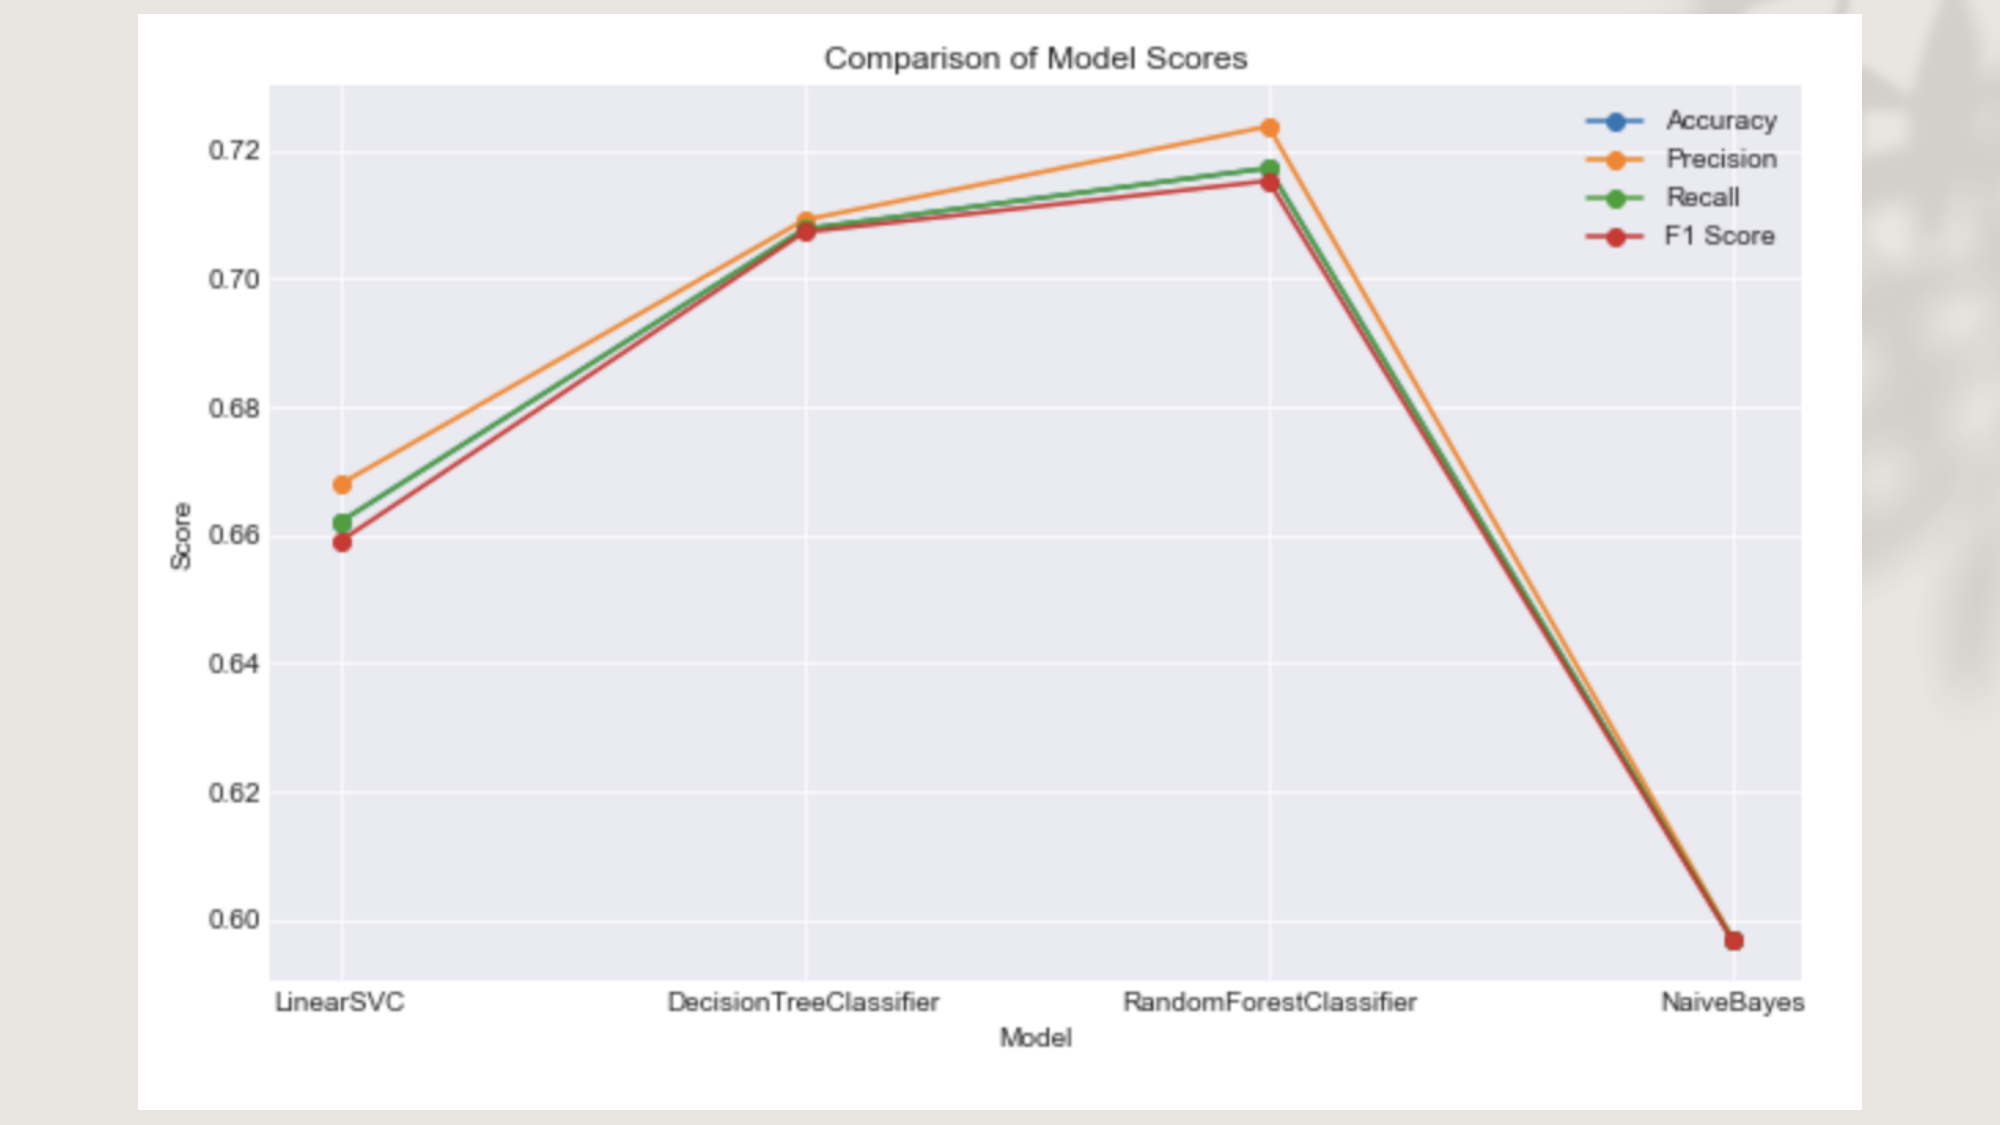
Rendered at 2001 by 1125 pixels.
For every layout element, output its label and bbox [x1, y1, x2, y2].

picture [138, 14, 1862, 1110]
